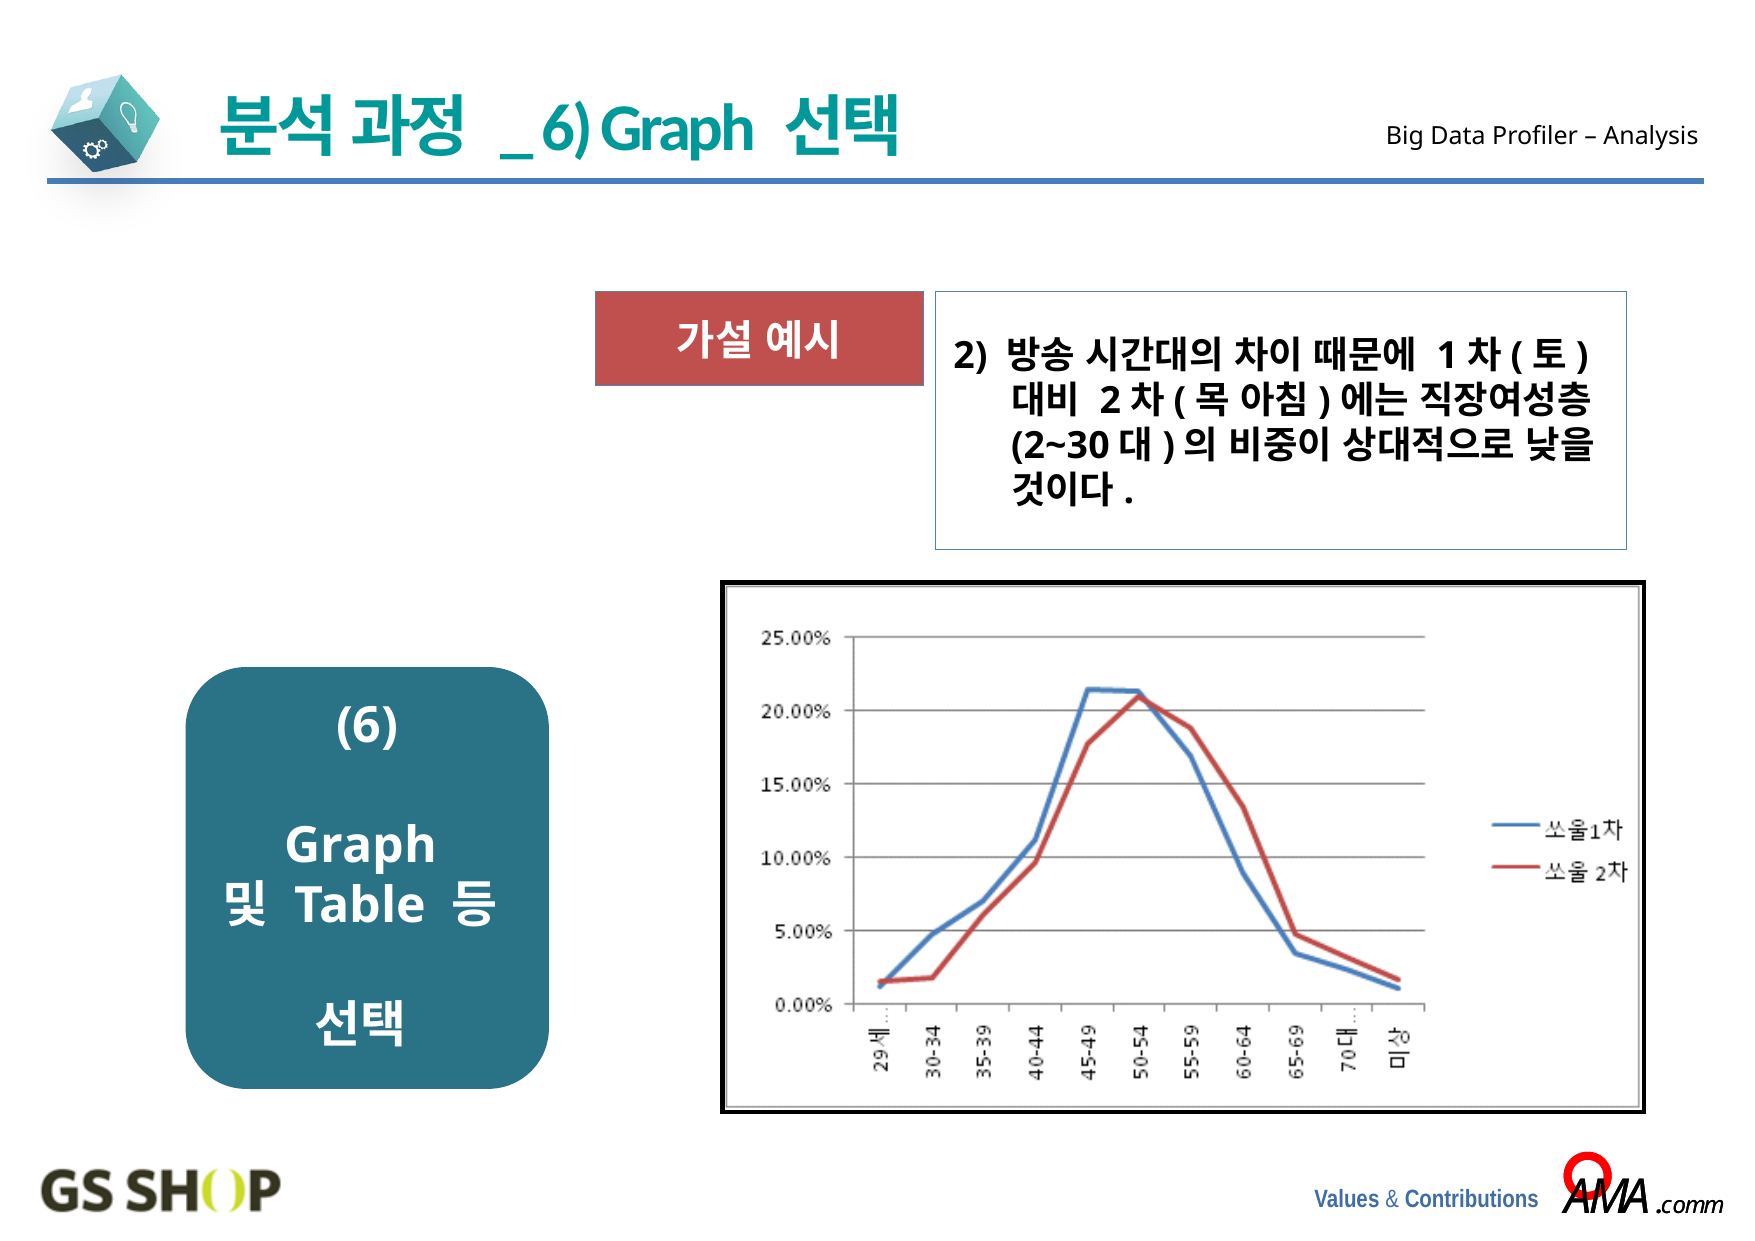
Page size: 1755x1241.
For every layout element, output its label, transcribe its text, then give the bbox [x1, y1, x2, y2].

picture [50, 74, 160, 172]
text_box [595, 291, 1628, 551]
text_box Big Data Profiler – Analysis [1371, 112, 1714, 157]
picture [39, 1163, 287, 1217]
text_box (6) Graph 및 Table 등 선택 [185, 667, 549, 1089]
picture [724, 584, 1642, 1110]
text_box 분석 과정 _ 6) Graph 선택 [200, 74, 1403, 172]
